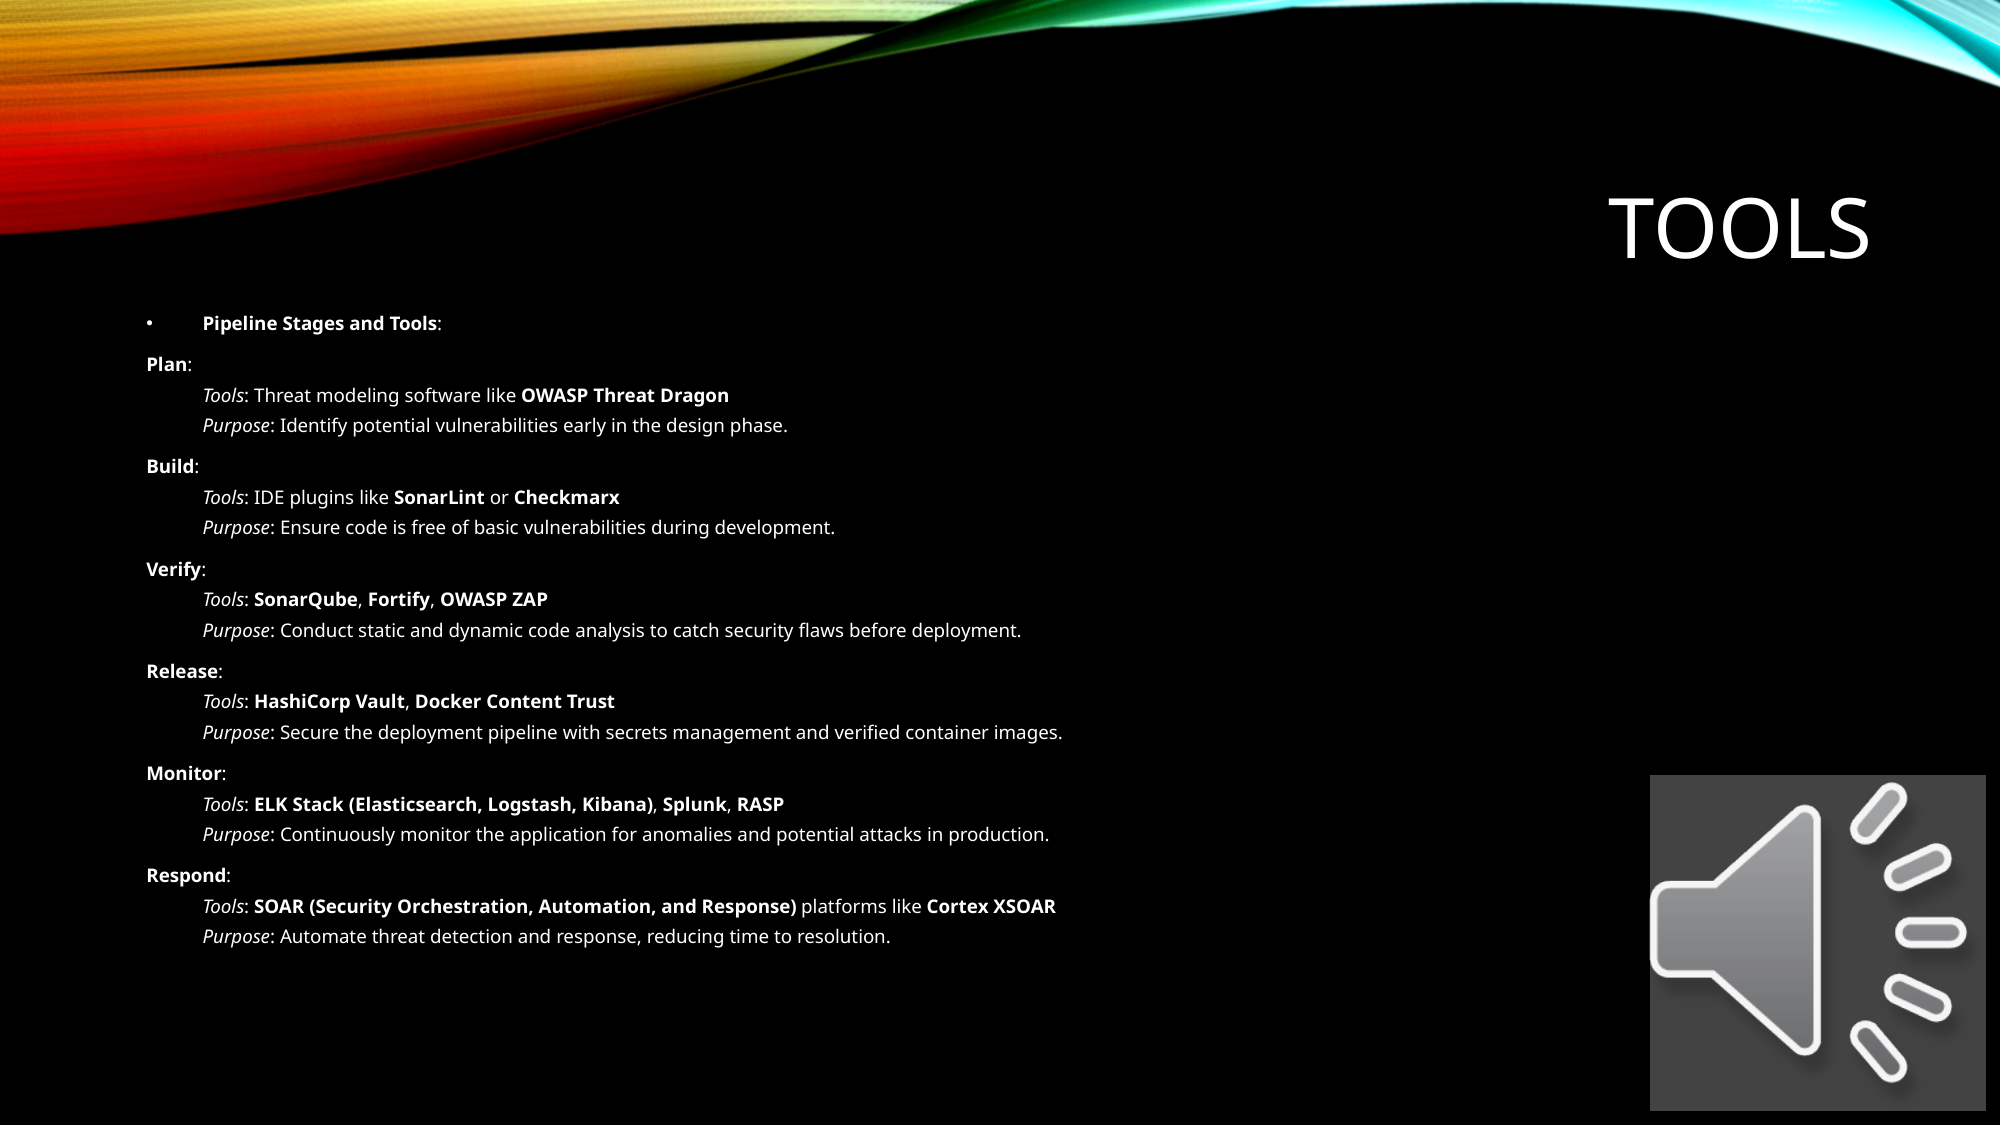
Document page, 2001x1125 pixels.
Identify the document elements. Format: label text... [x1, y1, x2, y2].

title TOOLS [474, 125, 1888, 307]
picture [0, 0, 2000, 237]
picture [1648, 773, 1987, 1112]
list Pipeline Stages and Tools: Plan: Tools: Threat modeling software like OWASP Threat Dragon Purpose: Identify potential vulnerabilities early in the design phase. Build: Tools: IDE plugins like SonarLint or Checkmarx Purpose: Ensure code is free of basic vulnerabilities during development. Verify: Tools: SonarQube, Fortify, OWASP ZAP Purpose: Conduct static and dynamic code analysis to catch security flaws before deployment. Release: Tools: HashiCorp Vault, Docker Content Trust Purpose: Secure the deployment pipeline with secrets management and verified container images. Monitor: Tools: ELK Stack (Elasticsearch, Logstash, Kibana), Splunk, RASP Purpose: Continuously monitor the application for anomalies and potential attacks in production. Respond: Tools: SOAR (Security Orchestration, Automation, and Response) platforms like Cortex XSOAR Purpose: Automate threat detection and response, reducing time to resolution. [112, 307, 1888, 1021]
